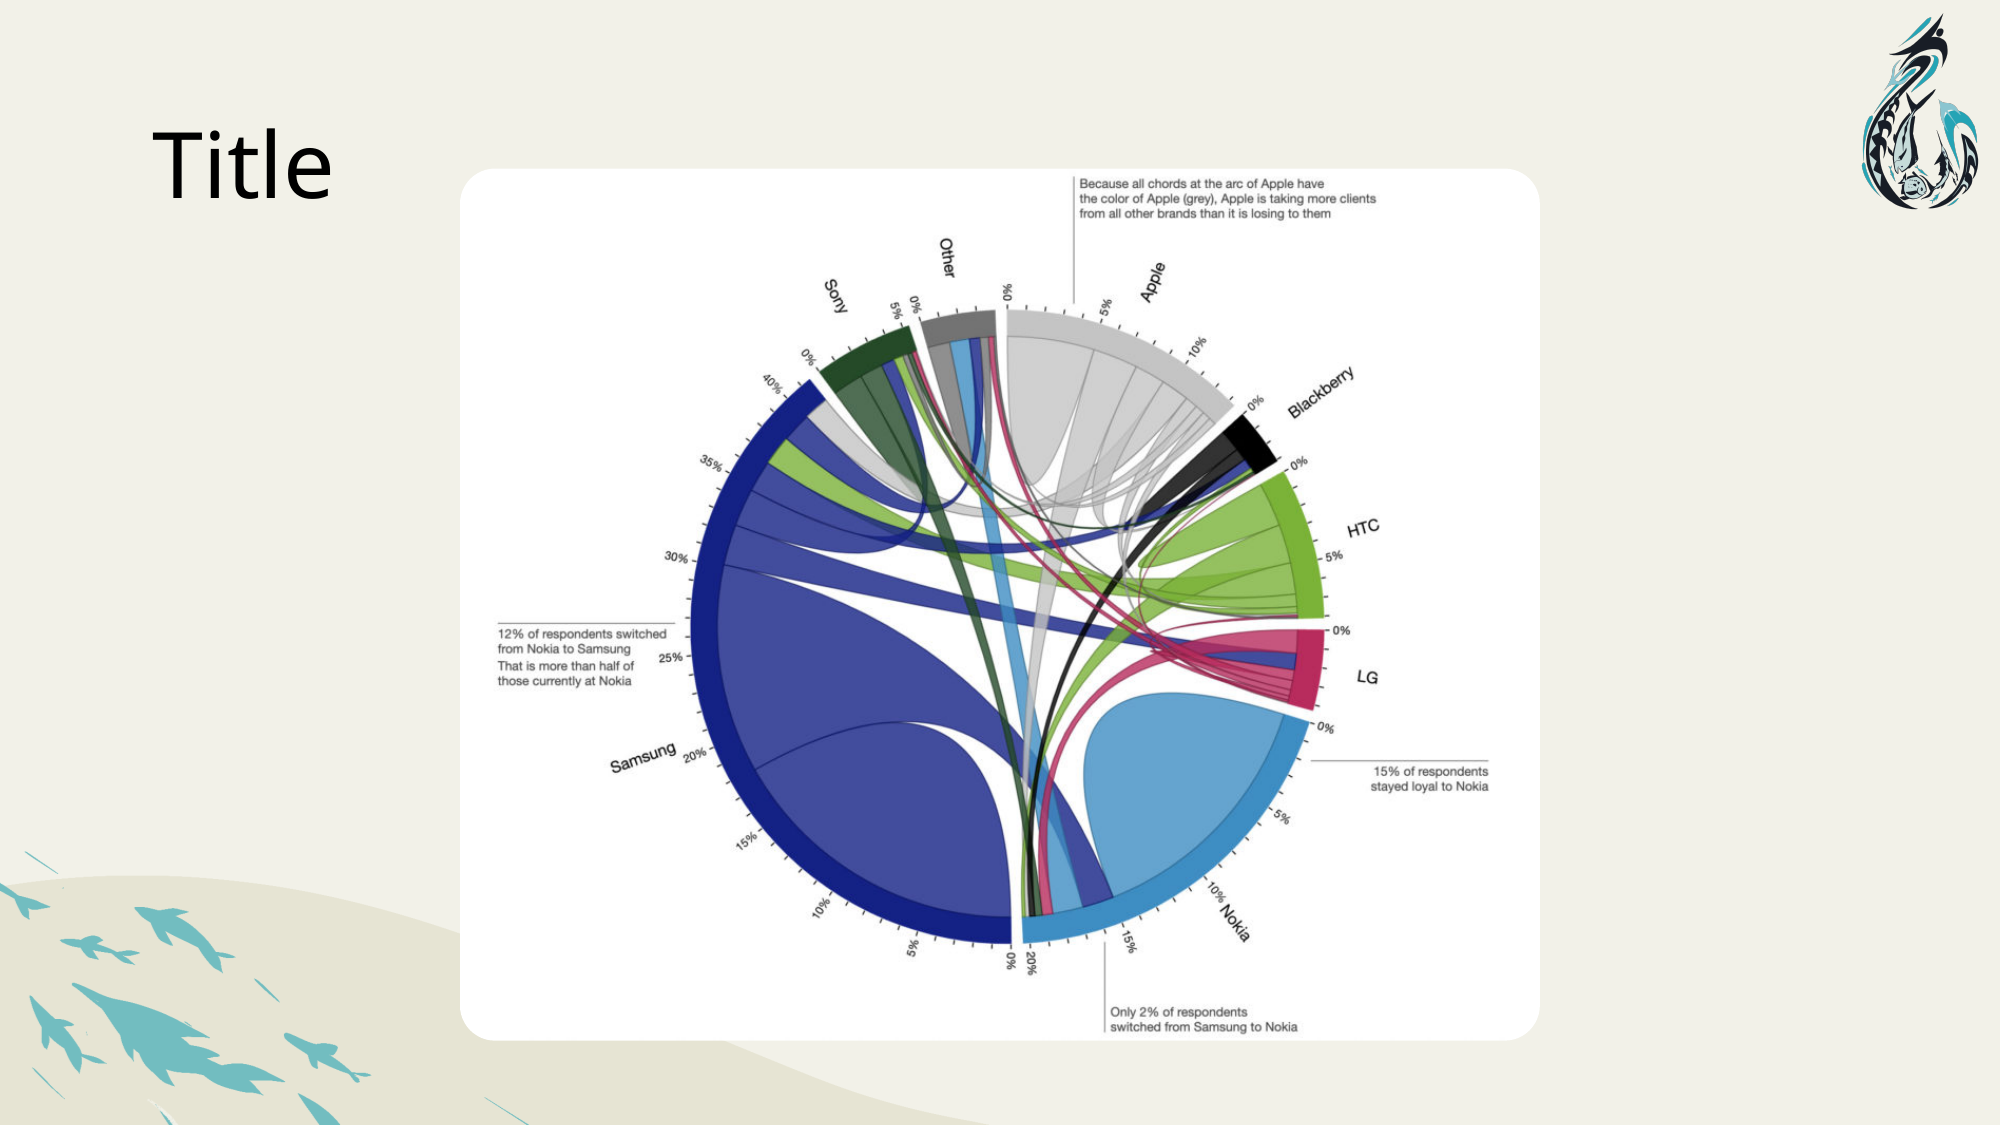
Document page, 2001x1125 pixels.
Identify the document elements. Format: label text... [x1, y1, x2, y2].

picture [0, 168, 1541, 1125]
title Title [137, 59, 925, 278]
picture [1851, 13, 1985, 214]
